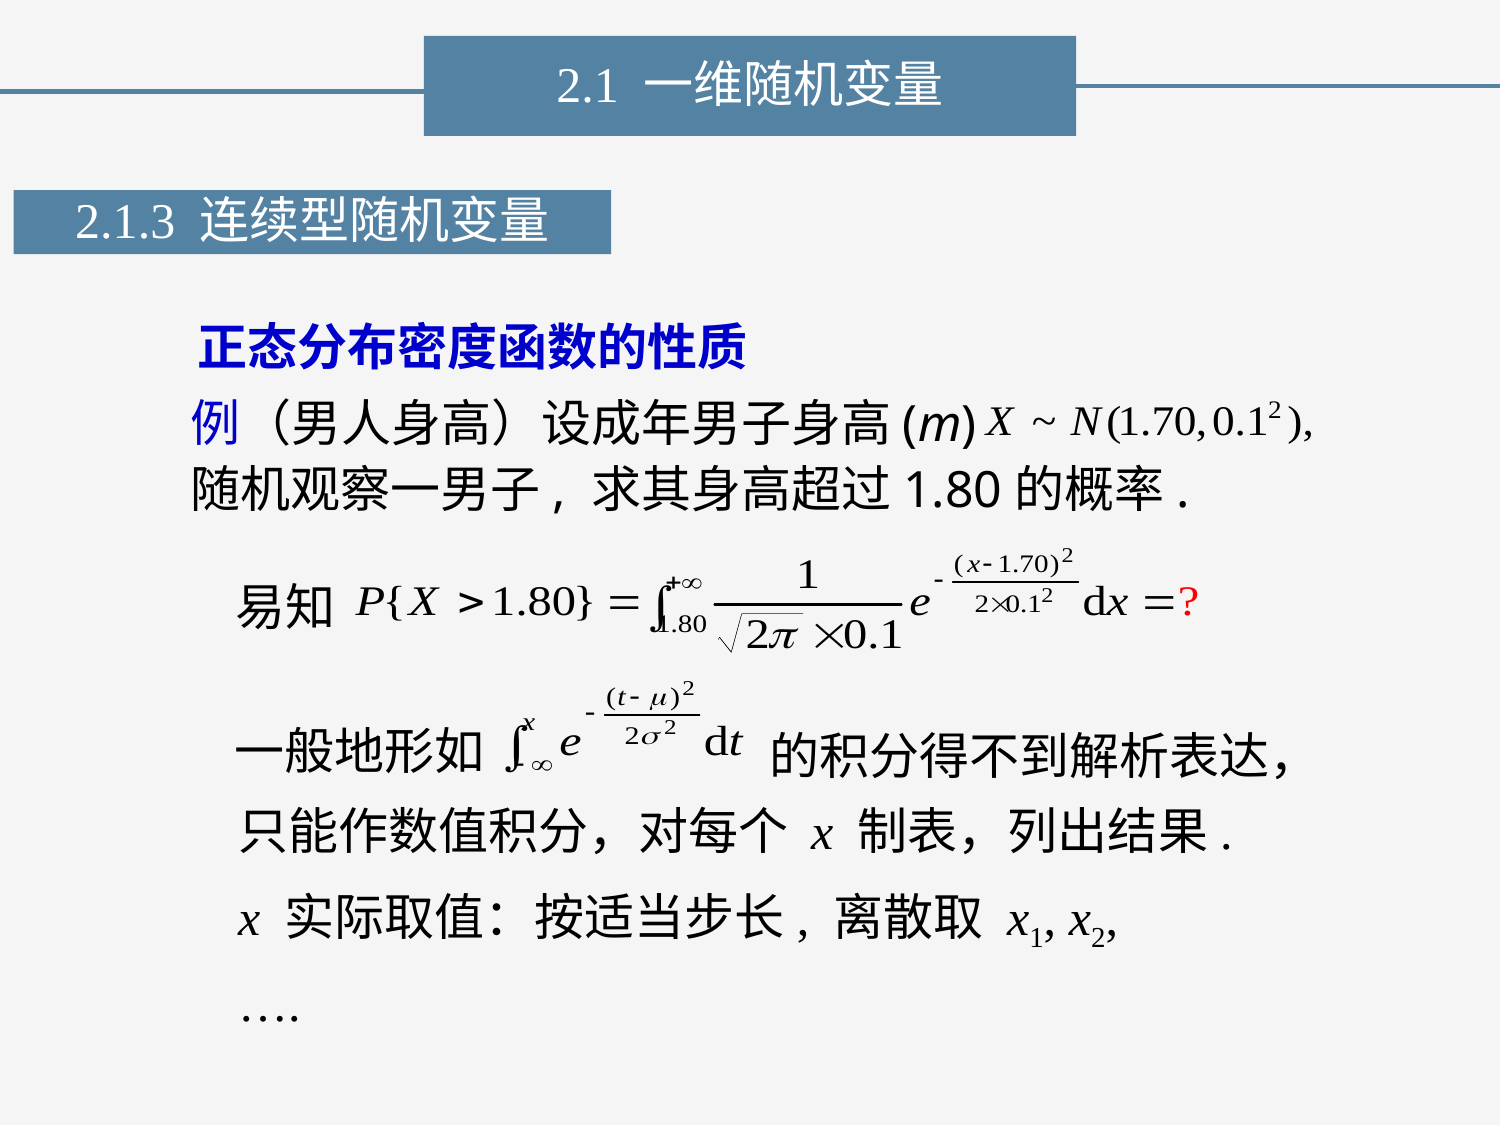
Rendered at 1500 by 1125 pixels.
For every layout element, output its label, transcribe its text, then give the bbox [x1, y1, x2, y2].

text_box 2.1 一维随机变量 [423, 35, 1077, 136]
text_box x 实际取值：按适当步长, 离散取 x1, x2, …. [223, 856, 1204, 1039]
text_box 2.1.3 连续型随机变量 [13, 190, 612, 255]
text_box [345, 526, 1208, 662]
text_box 只能作数值积分，对每个 x 制表，列出结果. [223, 793, 1305, 867]
text_box 易知 [220, 550, 345, 644]
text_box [219, 667, 1334, 793]
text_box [176, 378, 1367, 527]
text_box 正态分布密度函数的性质 [182, 308, 946, 378]
